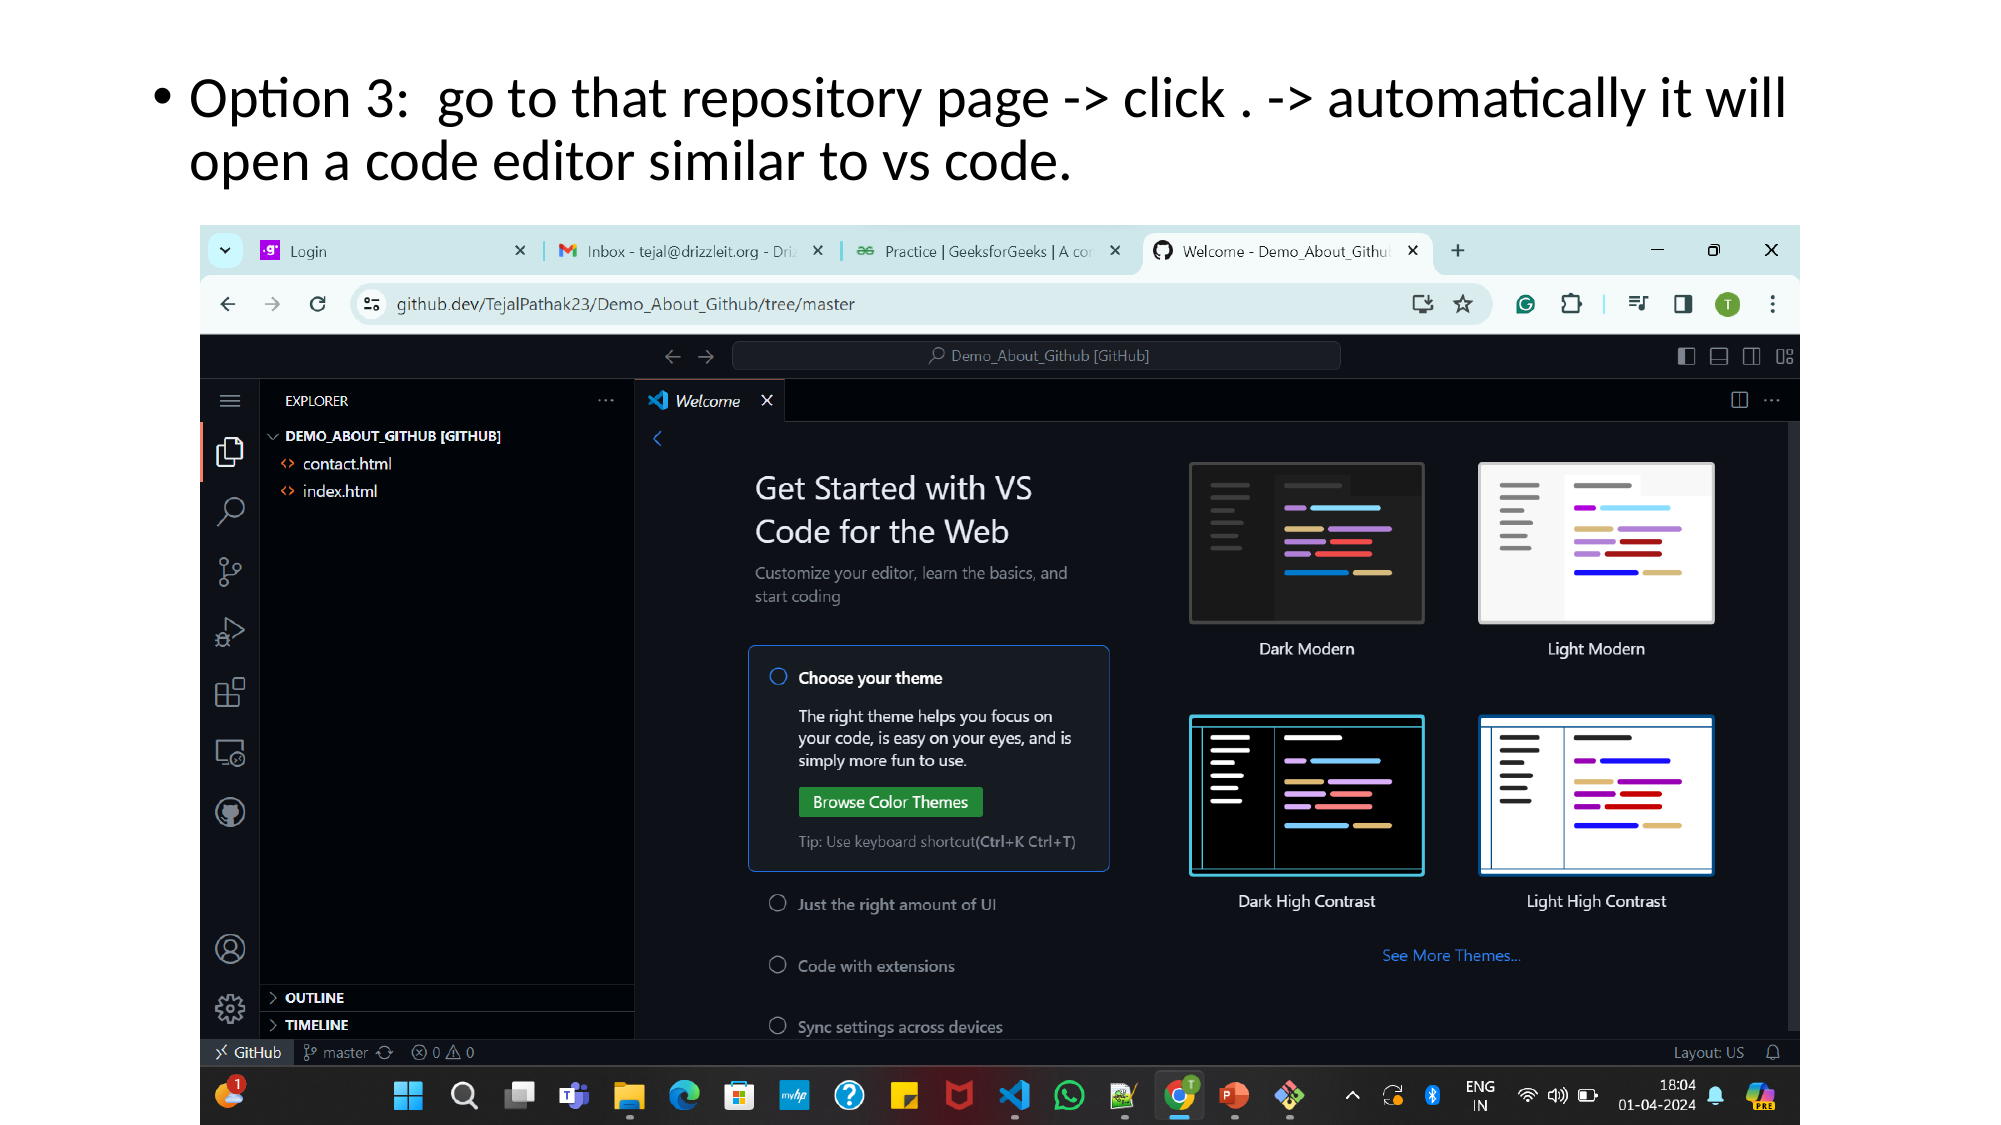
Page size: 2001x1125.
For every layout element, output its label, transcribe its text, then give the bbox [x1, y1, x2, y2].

list Option 3: go to that repository page -> click . -> automatically it will open a code editor similar to vs code. [137, 60, 1863, 1014]
picture [200, 225, 1800, 1125]
